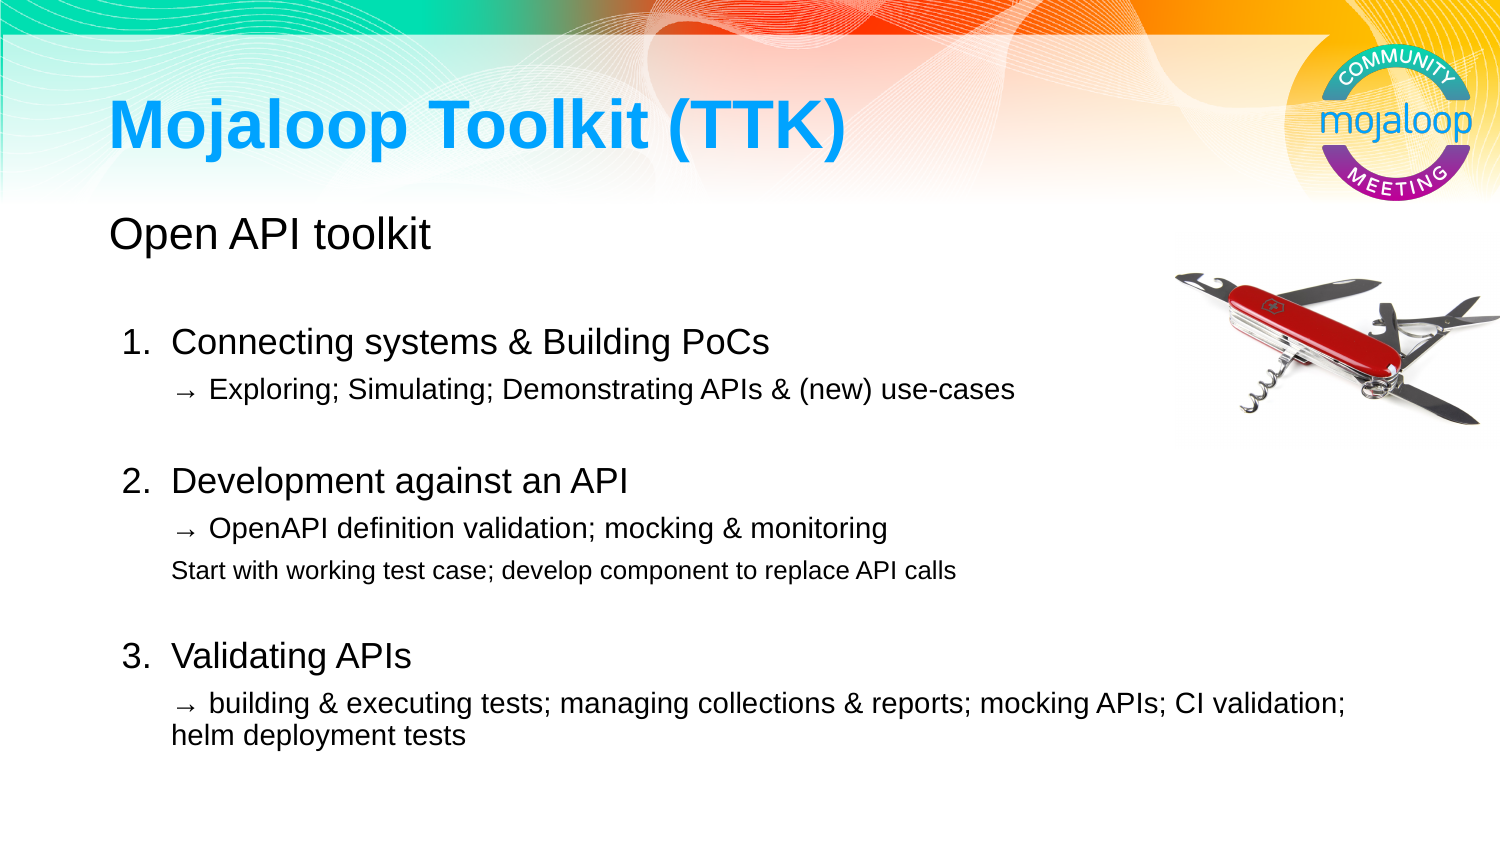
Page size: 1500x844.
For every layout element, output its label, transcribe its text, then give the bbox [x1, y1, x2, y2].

title Mojaloop Toolkit (TTK) [103, 44, 1264, 207]
picture [0, 0, 1500, 844]
list Open API toolkit Connecting systems & Building PoCs → Exploring; Simulating; Demonstrating APIs & (new) use-cases Development against an API → OpenAPI definition validation; mocking & monitoring Start with working test case; develop component to replace API calls Validating APIs → building & executing tests; managing collections & reports; mocking APIs; CI validation; helm deployment tests [103, 207, 1397, 760]
